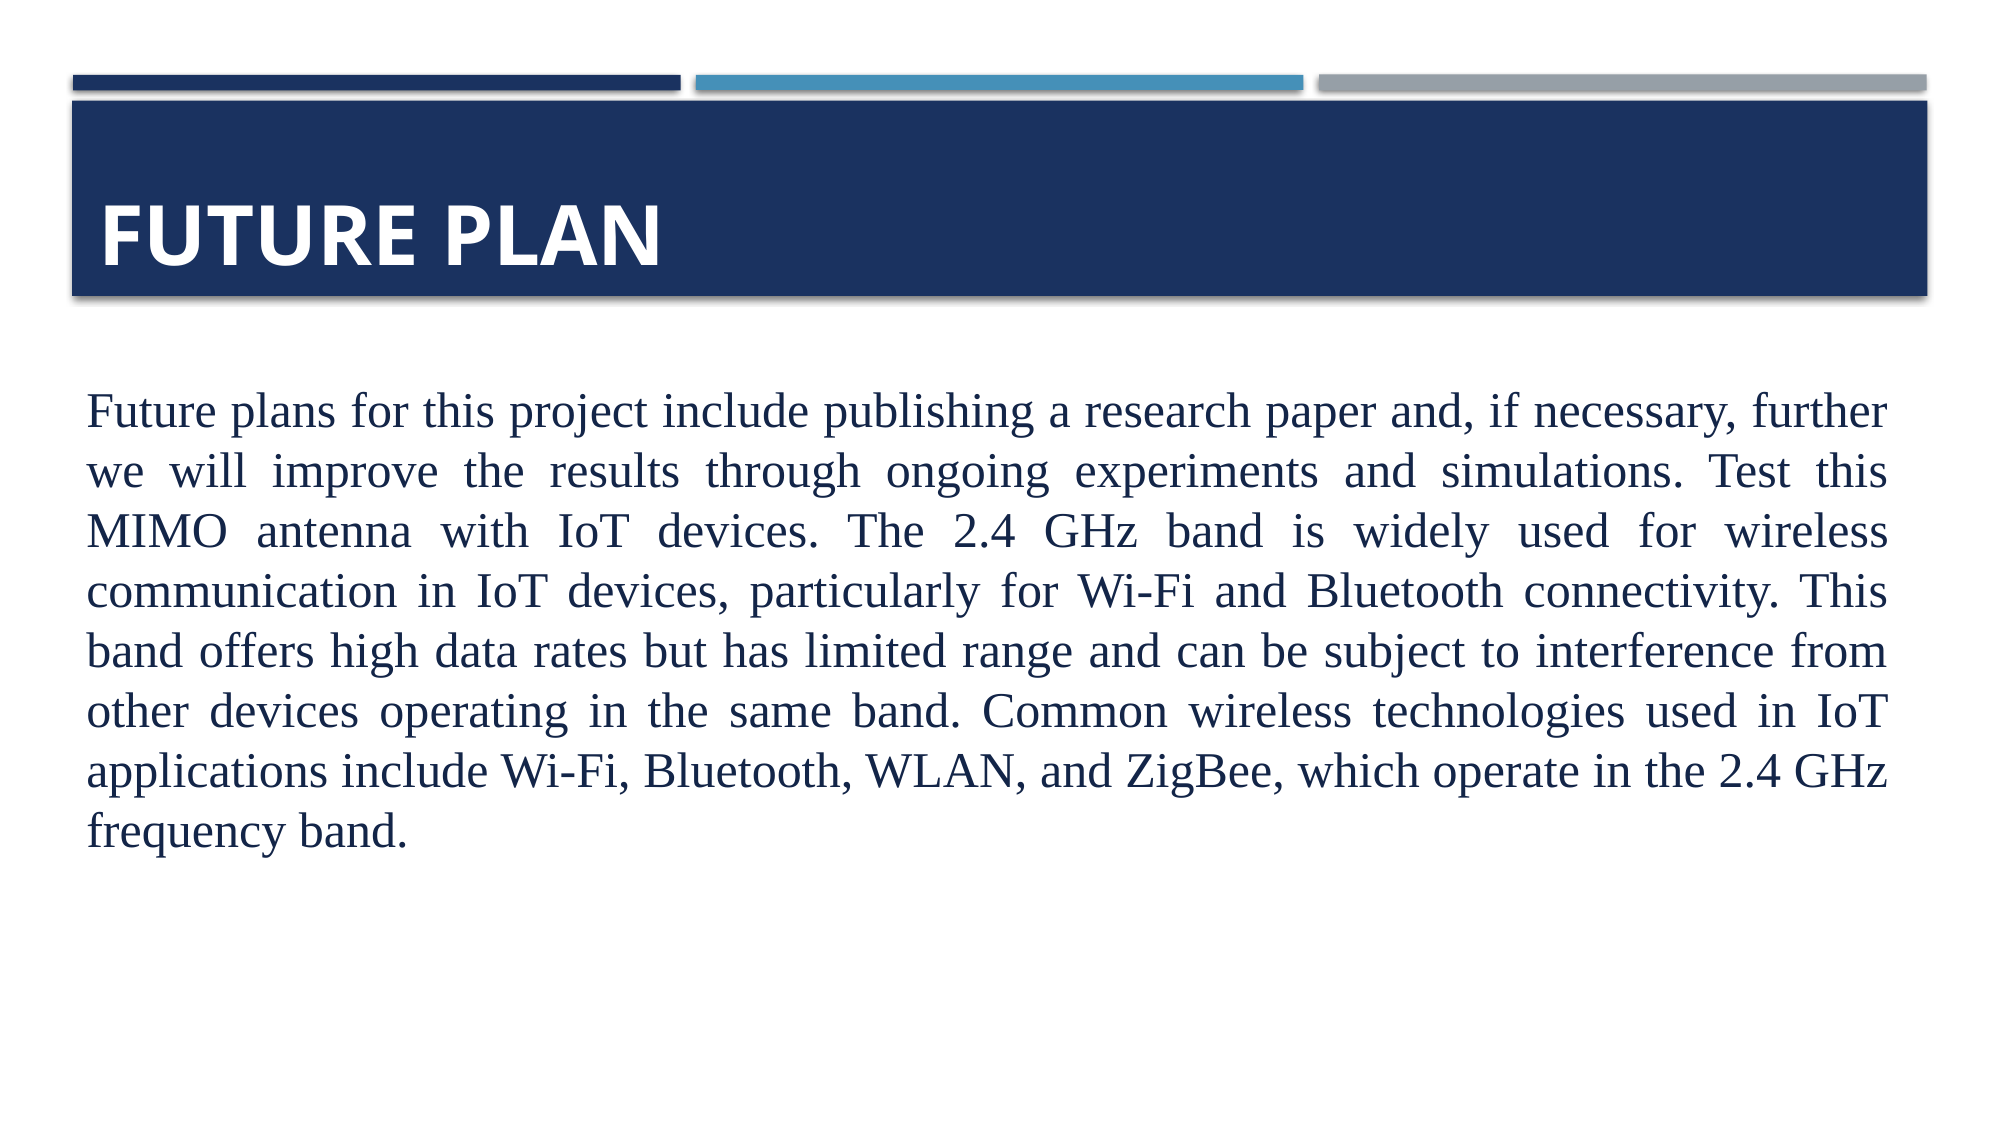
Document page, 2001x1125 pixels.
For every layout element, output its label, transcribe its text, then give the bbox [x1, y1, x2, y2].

list Future plans for this project include publishing a research paper and, if necessary, further we will improve the results through ongoing experiments and simulations. Test this MIMO antenna with IoT devices. The 2.4 GHz band is widely used for wireless communication in IoT devices, particularly for Wi-Fi and Bluetooth connectivity. This band offers high data rates but has limited range and can be subject to interference from other devices operating in the same band. Common wireless technologies used in IoT applications include Wi-Fi, Bluetooth, WLAN, and ZigBee, which operate in the 2.4 GHz frequency band. [71, 424, 1905, 812]
text_box Future Plan [83, 123, 1893, 290]
